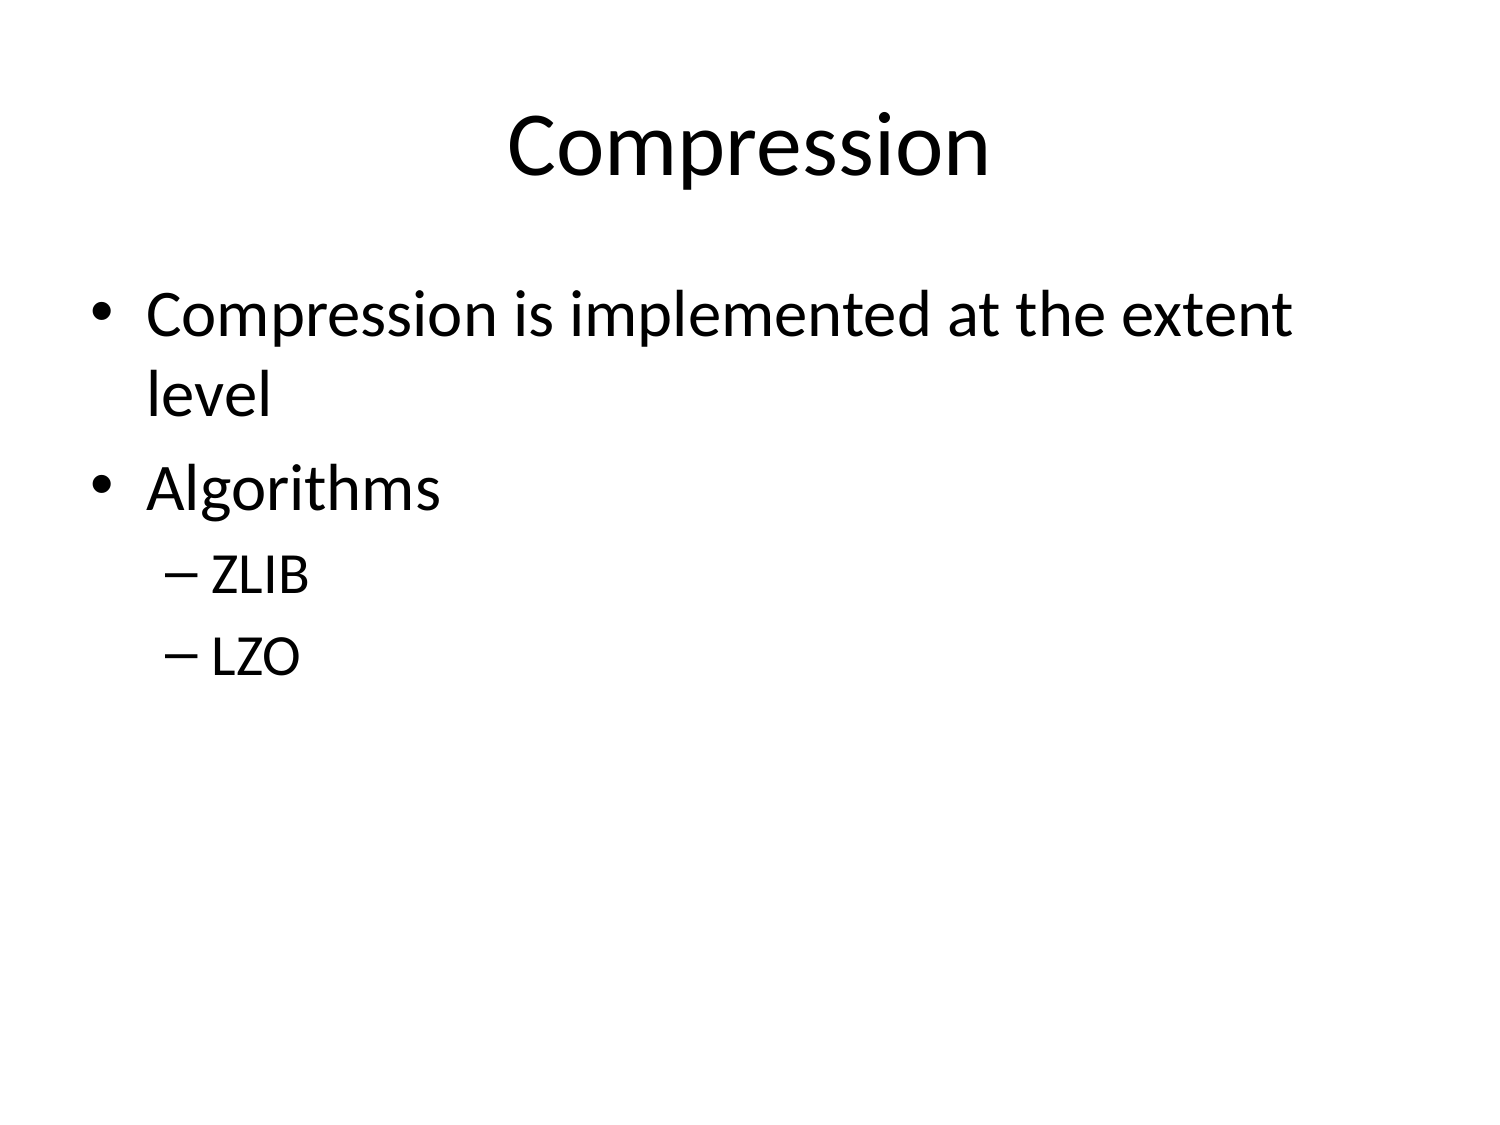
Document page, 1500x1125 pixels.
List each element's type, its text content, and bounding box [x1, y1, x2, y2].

title Compression [75, 45, 1425, 233]
list Compression is implemented at the extent level Algorithms ZLIB LZO [75, 262, 1425, 1005]
